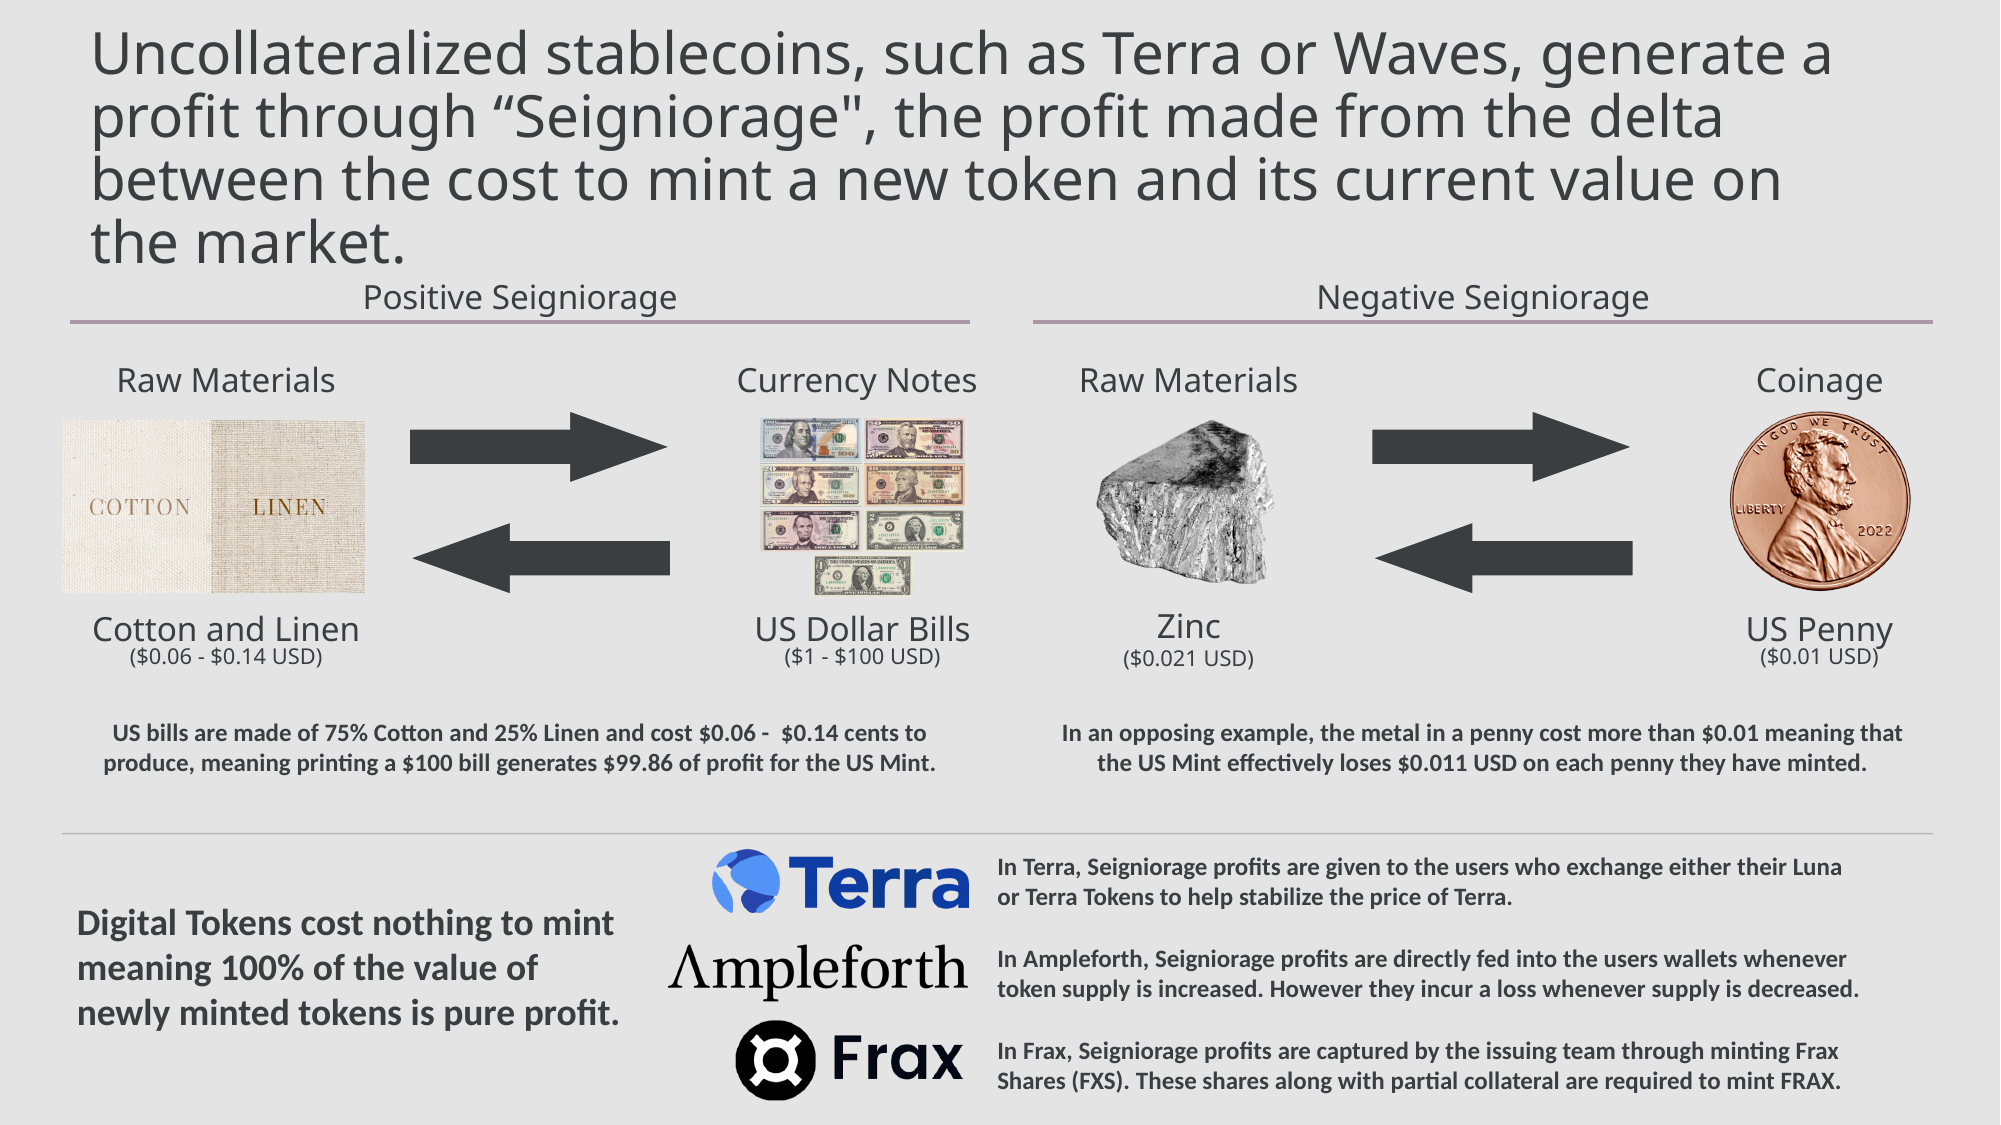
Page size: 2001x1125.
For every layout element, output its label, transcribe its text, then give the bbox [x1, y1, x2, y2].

picture [712, 849, 969, 913]
picture [1728, 409, 1912, 593]
text_box In Ampleforth, Seigniorage profits are directly fed into the users wallets whenever token supply is increased. However they incur a loss whenever supply is decreased. [982, 935, 1883, 1010]
text_box Zinc ($0.021 USD) [1037, 608, 1341, 676]
text_box In an opposing example, the metal in a penny cost more than $0.01 meaning that the US Mint effectively loses $0.011 USD on each penny they have minted. [1033, 709, 1934, 785]
picture [660, 937, 969, 1006]
picture [760, 418, 965, 597]
title Uncollateralized stablecoins, such as Terra or Waves, generate a profit through “Seigniorage", the profit made from the delta between the cost to mint a new token and its current value on the market. [75, 41, 1900, 259]
picture [731, 1017, 969, 1102]
text_box US Dollar Bills ($1 - $100 USD) [711, 611, 1014, 673]
text_box Digital Tokens cost nothing to mint meaning 100% of the value of newly minted tokens is pure profit. [62, 891, 638, 1041]
text_box Raw Materials [74, 362, 378, 404]
text_box Cotton and Linen ($0.06 - $0.14 USD) [74, 611, 378, 673]
text_box US Penny ($0.01 USD) [1668, 611, 1972, 673]
text_box [407, 408, 675, 486]
text_box Positive Seigniorage [70, 280, 971, 321]
picture [1054, 407, 1324, 610]
text_box [1368, 520, 1635, 597]
text_box In Terra, Seigniorage profits are given to the users who exchange either their Luna or Terra Tokens to help stabilize the price of Terra. [982, 842, 1883, 918]
text_box [1370, 408, 1637, 486]
text_box Raw Materials [1037, 362, 1341, 404]
text_box In Frax, Seigniorage profits are captured by the issuing team through minting Frax Shares (FXS). These shares along with partial collateral are required to mint FRAX. [982, 1027, 1883, 1103]
text_box [405, 520, 673, 597]
text_box US bills are made of 75% Cotton and 25% Linen and cost $0.06 - $0.14 cents to produce, meaning printing a $100 bill generates $99.86 of profit for the US Mint. [70, 709, 971, 785]
text_box Negative Seigniorage [1033, 280, 1934, 321]
text_box Coinage [1668, 362, 1972, 404]
picture [61, 420, 365, 593]
text_box Currency Notes [705, 362, 1009, 404]
